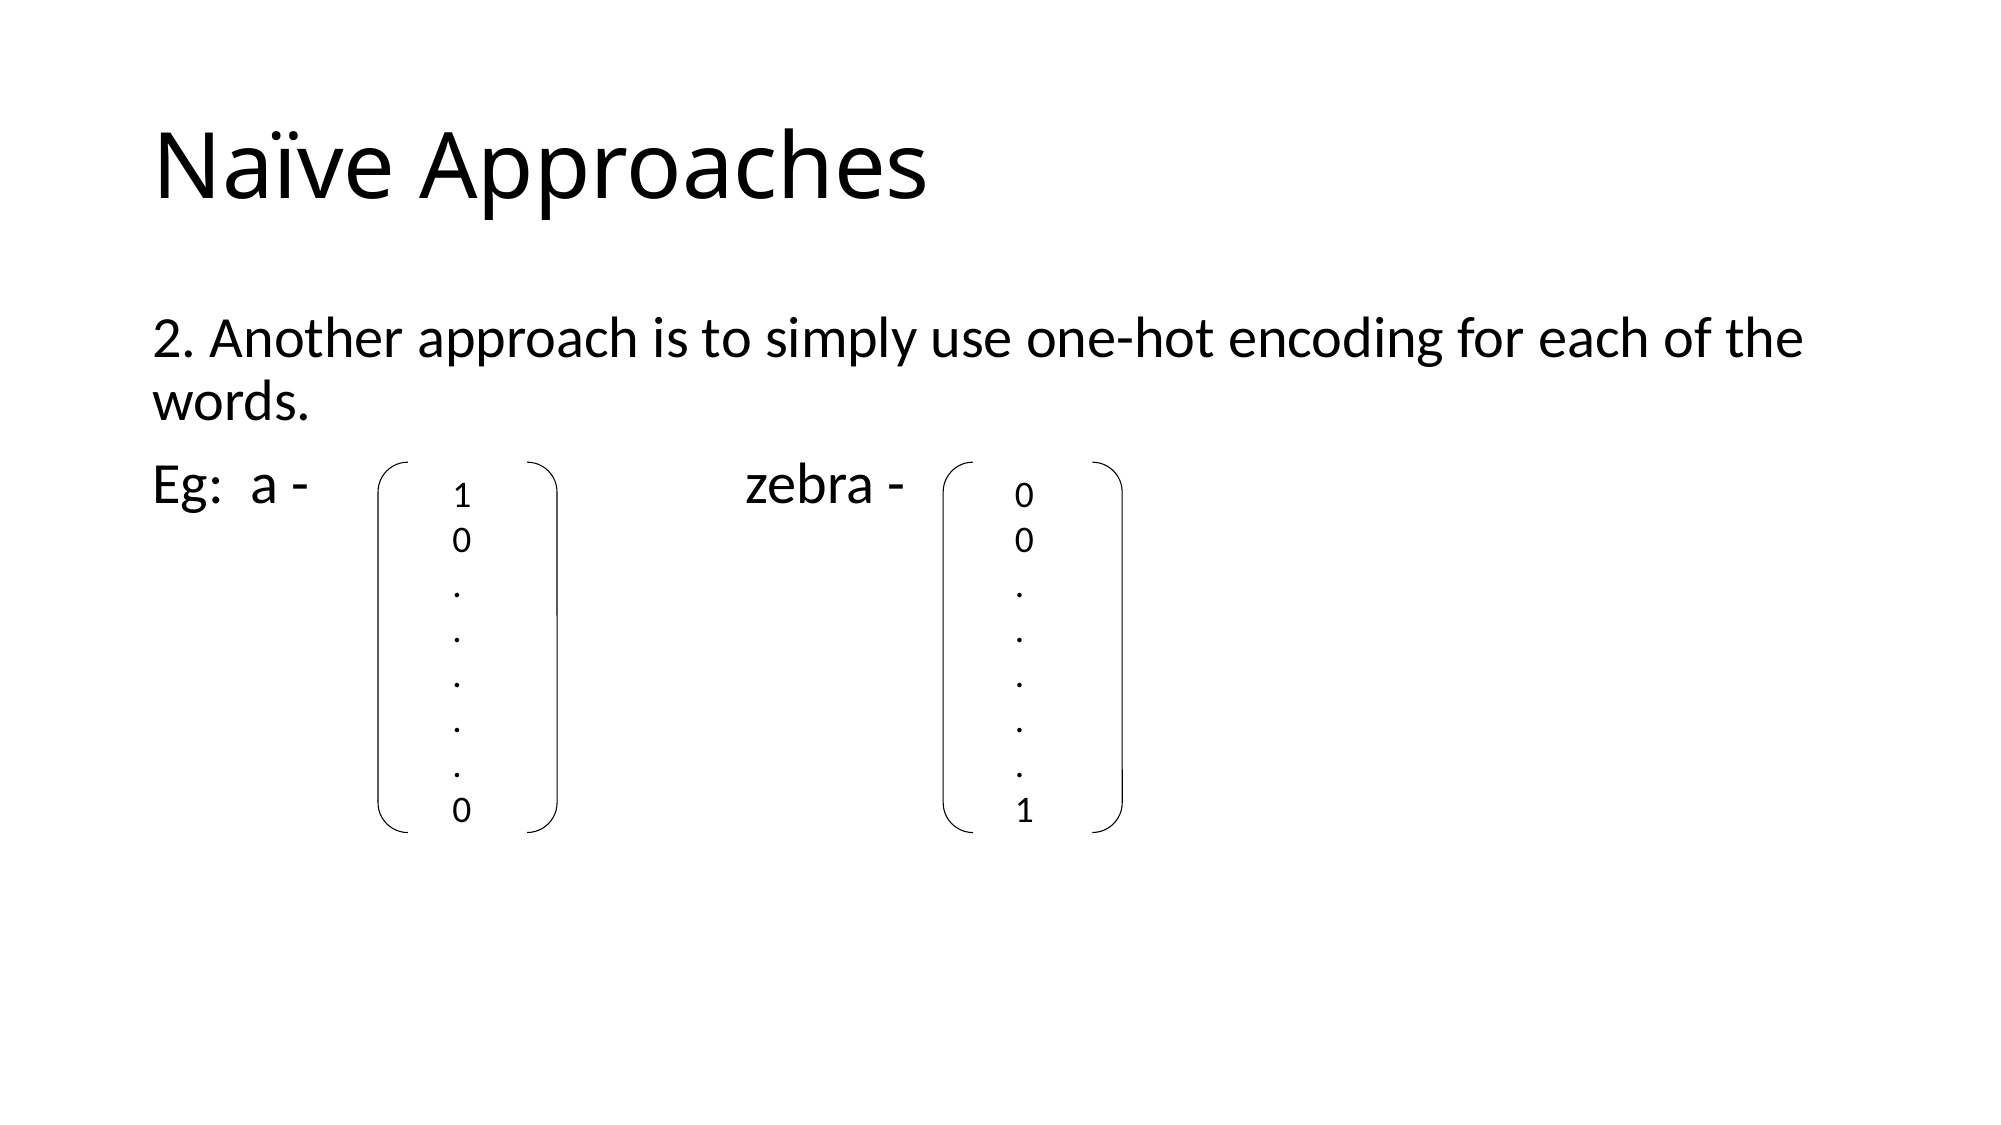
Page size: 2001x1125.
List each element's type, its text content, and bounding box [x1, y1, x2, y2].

list 2. Another approach is to simply use one-hot encoding for each of the words. Eg: a - zebra - [137, 299, 1863, 1014]
text_box [942, 461, 1000, 834]
text_box [377, 461, 437, 834]
text_box 1 0 . . . . . 0 [437, 462, 487, 837]
title Naïve Approaches [137, 59, 1863, 278]
text_box 0 0 . . . . . 1 [1000, 462, 1049, 837]
text_box [487, 461, 558, 834]
text_box [1049, 461, 1123, 834]
